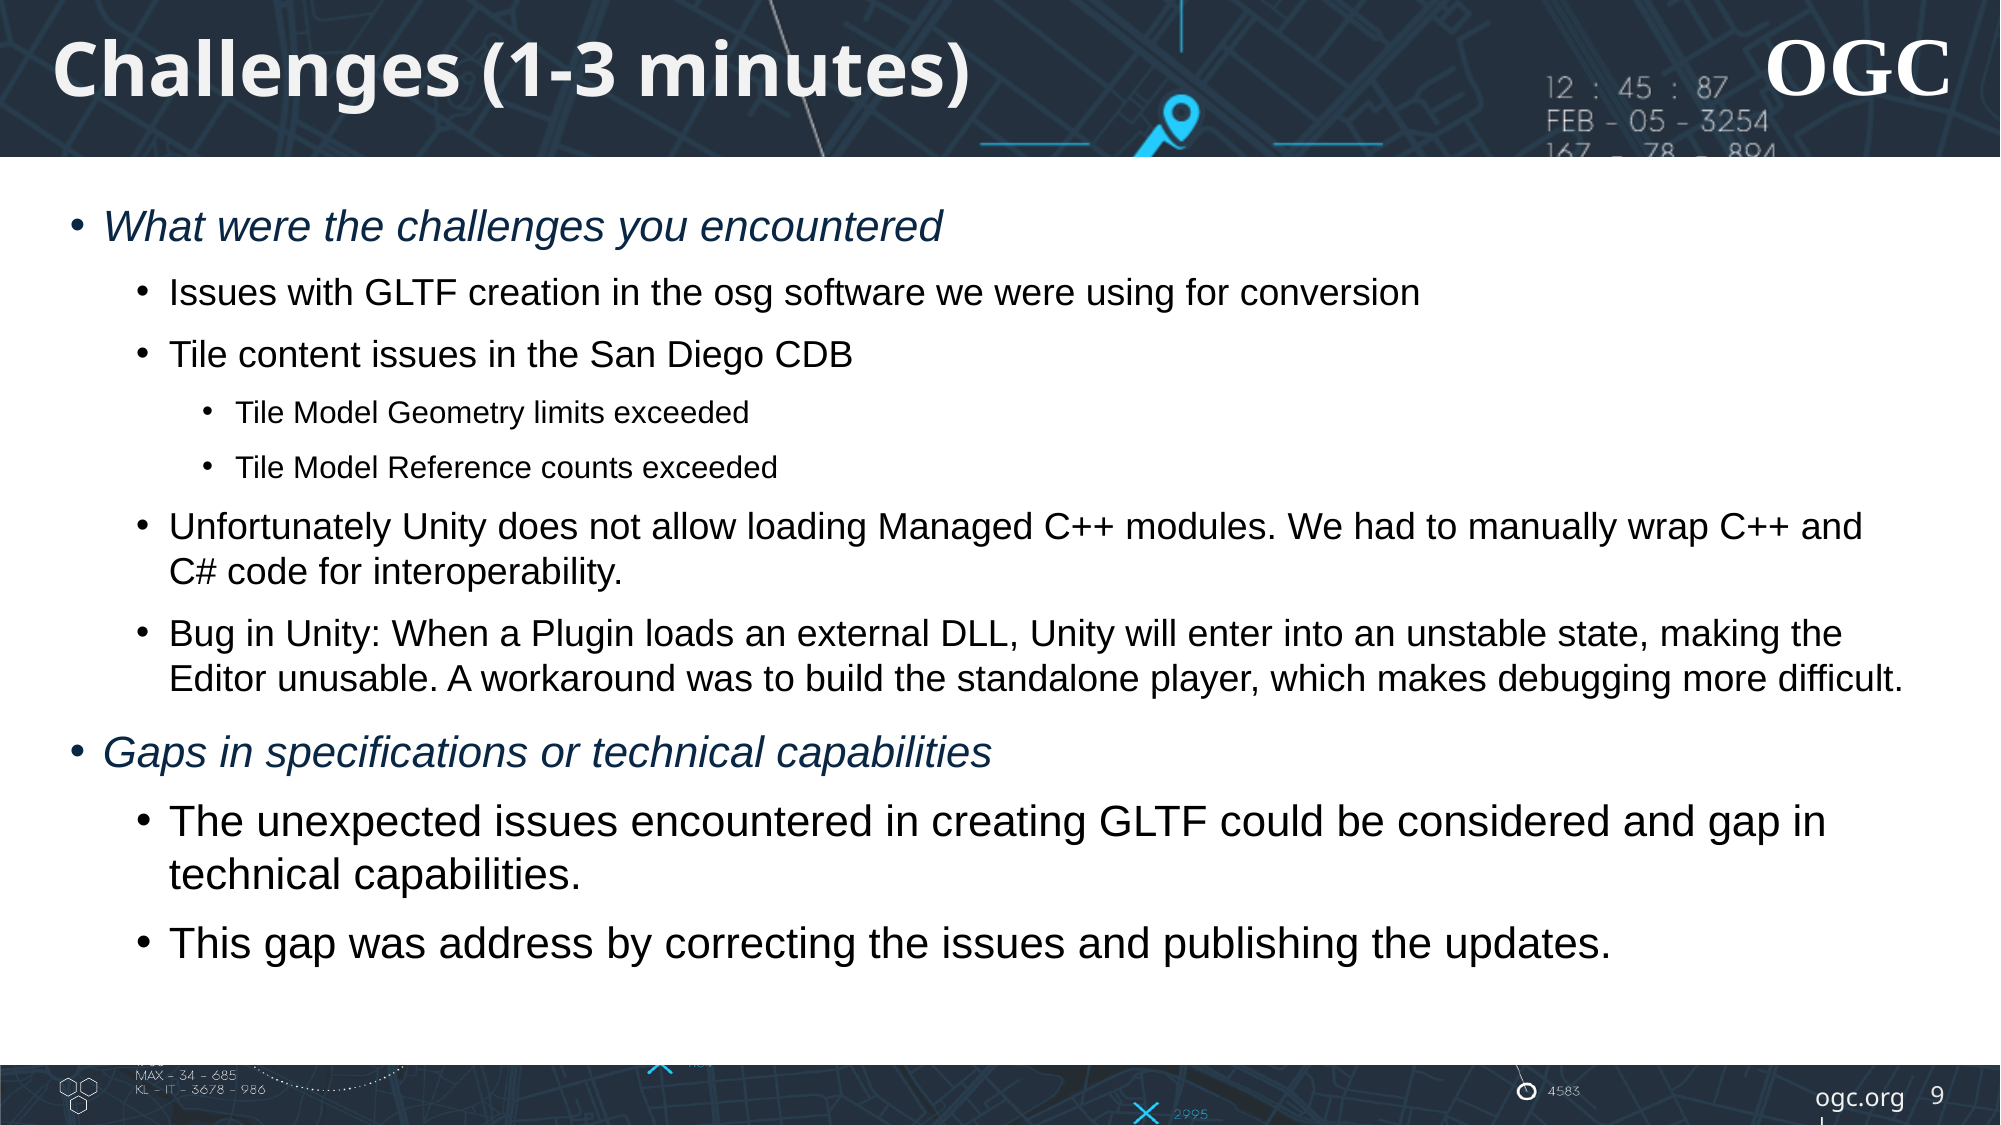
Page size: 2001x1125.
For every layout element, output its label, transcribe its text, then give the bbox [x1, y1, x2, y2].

title Challenges (1-3 minutes) [36, 9, 1762, 135]
slide_number 9 [1772, 1073, 1960, 1121]
list What were the challenges you encountered Issues with GLTF creation in the osg software we were using for conversion Tile content issues in the San Diego CDB Tile Model Geometry limits exceeded Tile Model Reference counts exceeded Unfortunately Unity does not allow loading Managed C++ modules. We had to manually wrap C++ and C# code for interoperability. Bug in Unity: When a Plugin loads an external DLL, Unity will enter into an unstable state, making the Editor unusable. A workaround was to build the standalone player, which makes debugging more difficult. Gaps in specifications or technical capabilities The unexpected issues encountered in creating GLTF could be considered and gap in technical capabilities. This gap was address by correcting the issues and publishing the updates. [54, 190, 1924, 1028]
picture [51, 1069, 106, 1123]
